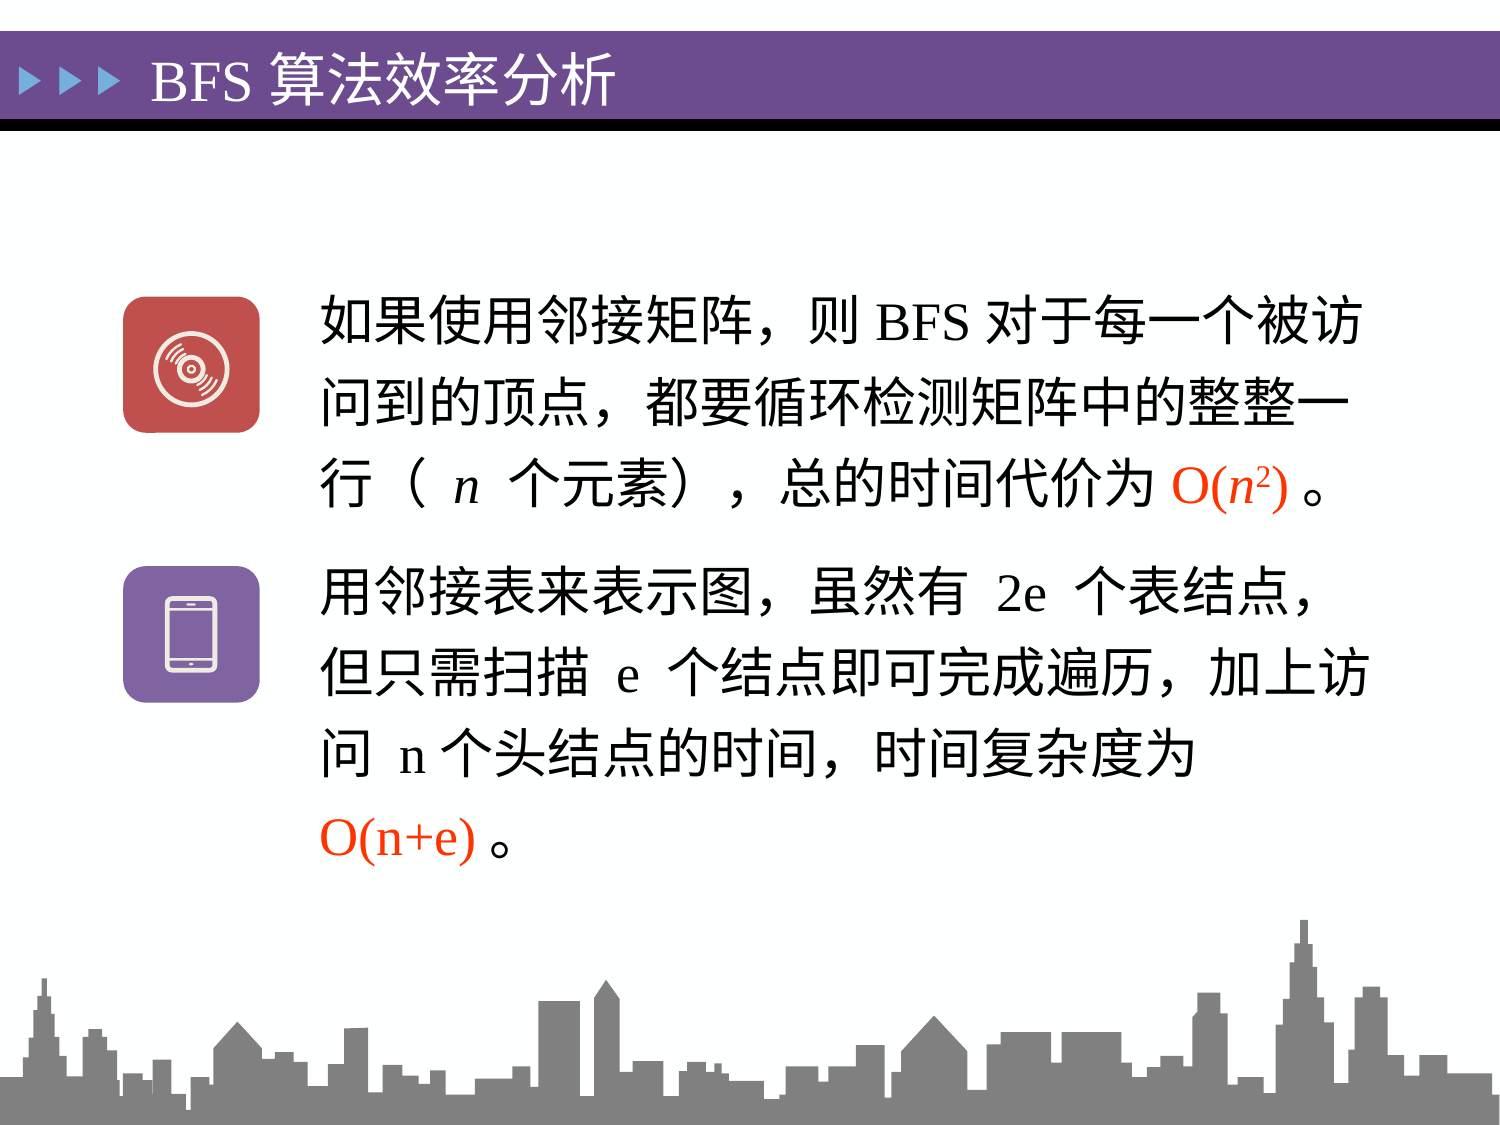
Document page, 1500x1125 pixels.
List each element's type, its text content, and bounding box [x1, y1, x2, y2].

text_box 如果使用邻接矩阵，则BFS对于每一个被访问到的顶点，都要循环检测矩阵中的整整一行（ n 个元素），总的时间代价为O(n2)。 用邻接表来表示图，虽然有 2e 个表结点，但只需扫描 e 个结点即可完成遍历，加上访问 n个头结点的时间，时间复杂度为O(n+e)。 [304, 262, 1397, 842]
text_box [122, 296, 260, 433]
text_box [0, 919, 1500, 1125]
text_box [122, 565, 260, 703]
text_box BFS算法效率分析 [135, 35, 974, 121]
